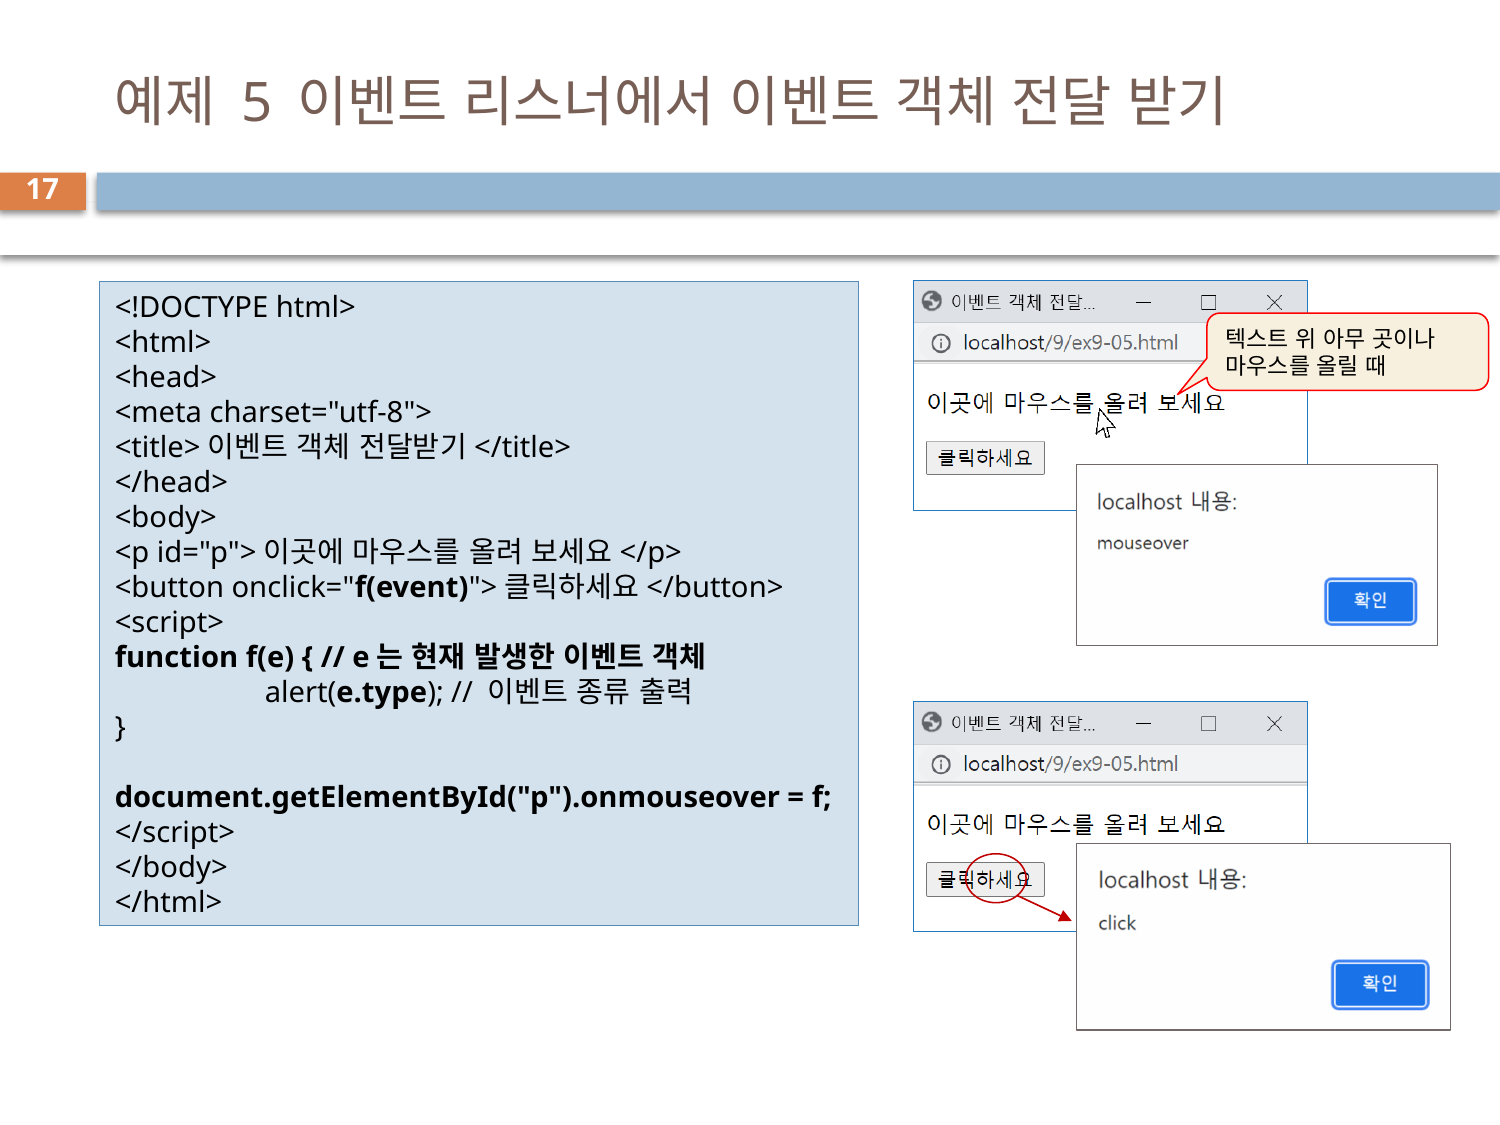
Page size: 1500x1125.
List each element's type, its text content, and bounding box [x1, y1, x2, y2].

text_box 텍스트 위 아무 곳이나 마우스를 올릴 때 [1443, 313, 1489, 391]
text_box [1016, 895, 1070, 922]
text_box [913, 280, 1438, 646]
text_box <!DOCTYPE html> <html> <head> <meta charset="utf-8"> <title>이벤트 객체 전달받기</title> </head> <body> <p id="p">이곳에 마우스를 올려 보세요</p> <button onclick="f(event)">클릭하세요</button> <script> function f(e) { // e는 현재 발생한 이벤트 객체 alert(e.type); // 이벤트 종류 출력 } document.getElementById("p").onmouseover = f; </script> </body> </html> [99, 281, 859, 926]
picture [913, 702, 1451, 1030]
slide_number 17 [0, 170, 87, 211]
title 예제 5 이벤트 리스너에서 이벤트 객체 전달 받기 [99, 37, 1438, 161]
